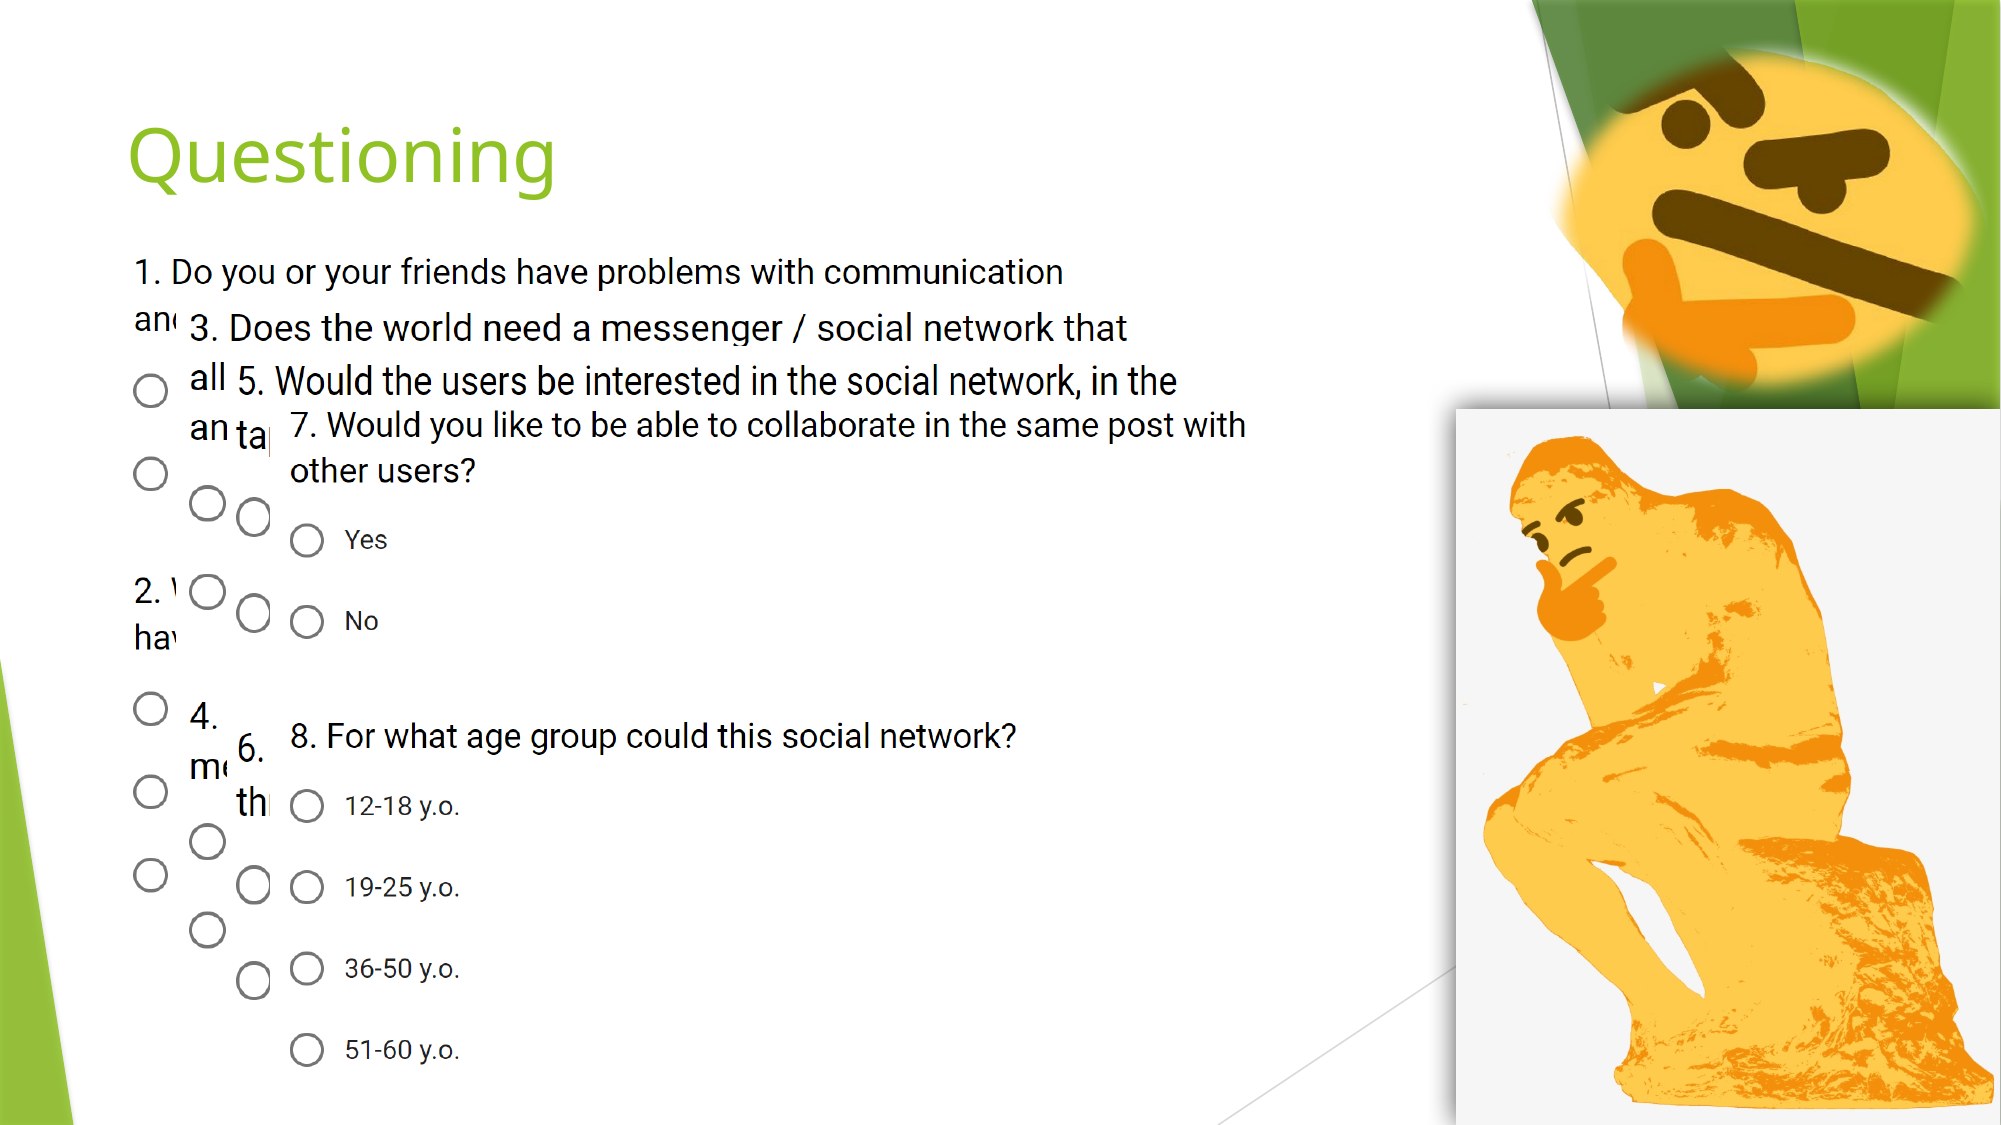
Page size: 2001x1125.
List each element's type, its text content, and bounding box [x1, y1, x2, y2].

picture [1455, 408, 2000, 1125]
picture [110, 241, 1262, 1075]
picture [1541, 34, 1993, 403]
title Questioning [111, 99, 1522, 317]
